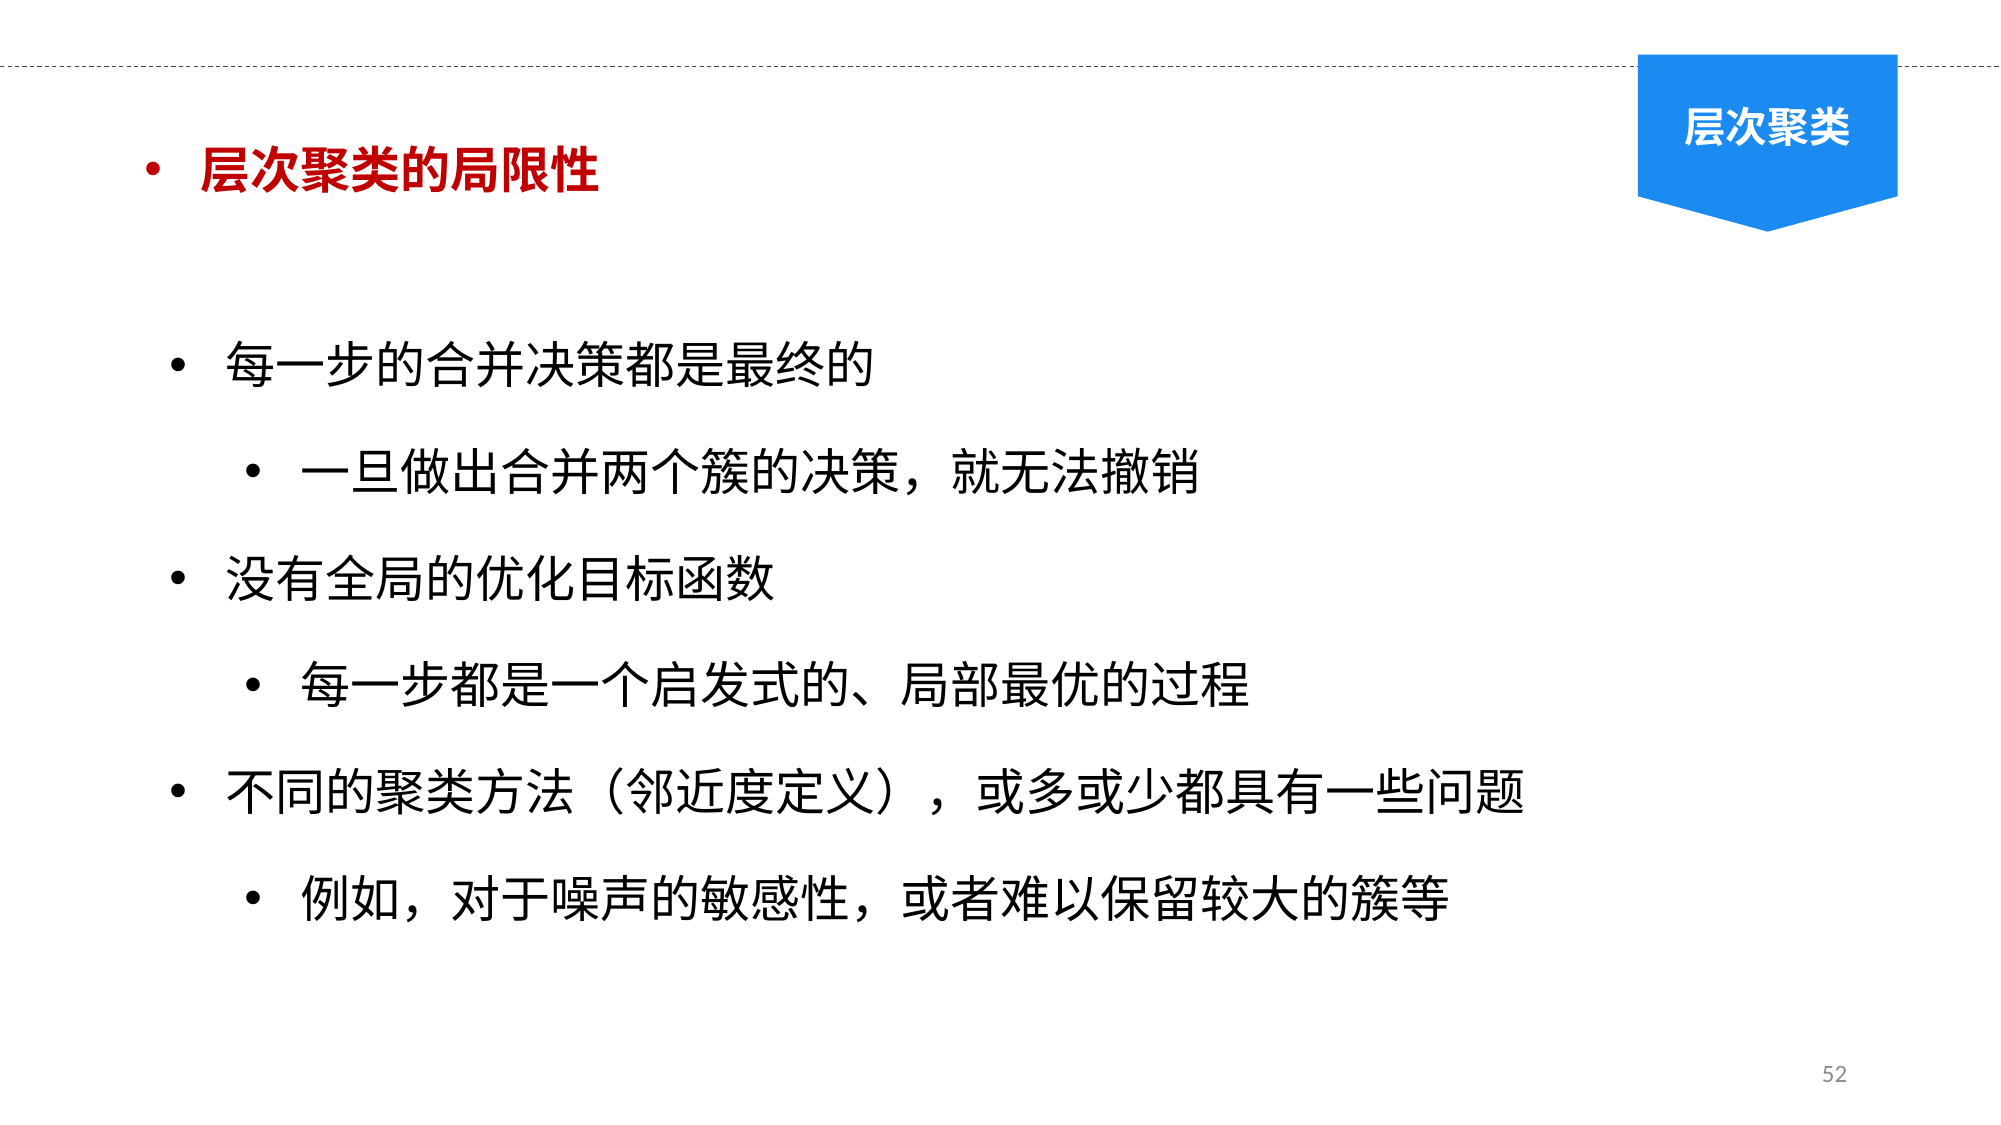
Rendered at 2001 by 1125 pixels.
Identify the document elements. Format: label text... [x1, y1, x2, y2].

text_box 每一步的合并决策都是最终的 一旦做出合并两个簇的决策，就无法撤销 没有全局的优化目标函数 每一步都是一个启发式的、局部最优的过程 不同的聚类方法（邻近度定义），或多或少都具有一些问题 例如，对于噪声的敏感性，或者难以保留较大的簇等 [79, 296, 1893, 935]
slide_number 52 [1412, 1042, 1863, 1103]
text_box [1669, 206, 1866, 233]
text_box 层次聚类 [1669, 93, 1867, 124]
text_box [1636, 67, 1899, 124]
text_box [1636, 53, 1899, 66]
text_box 层次聚类的局限性 [54, 124, 1946, 206]
